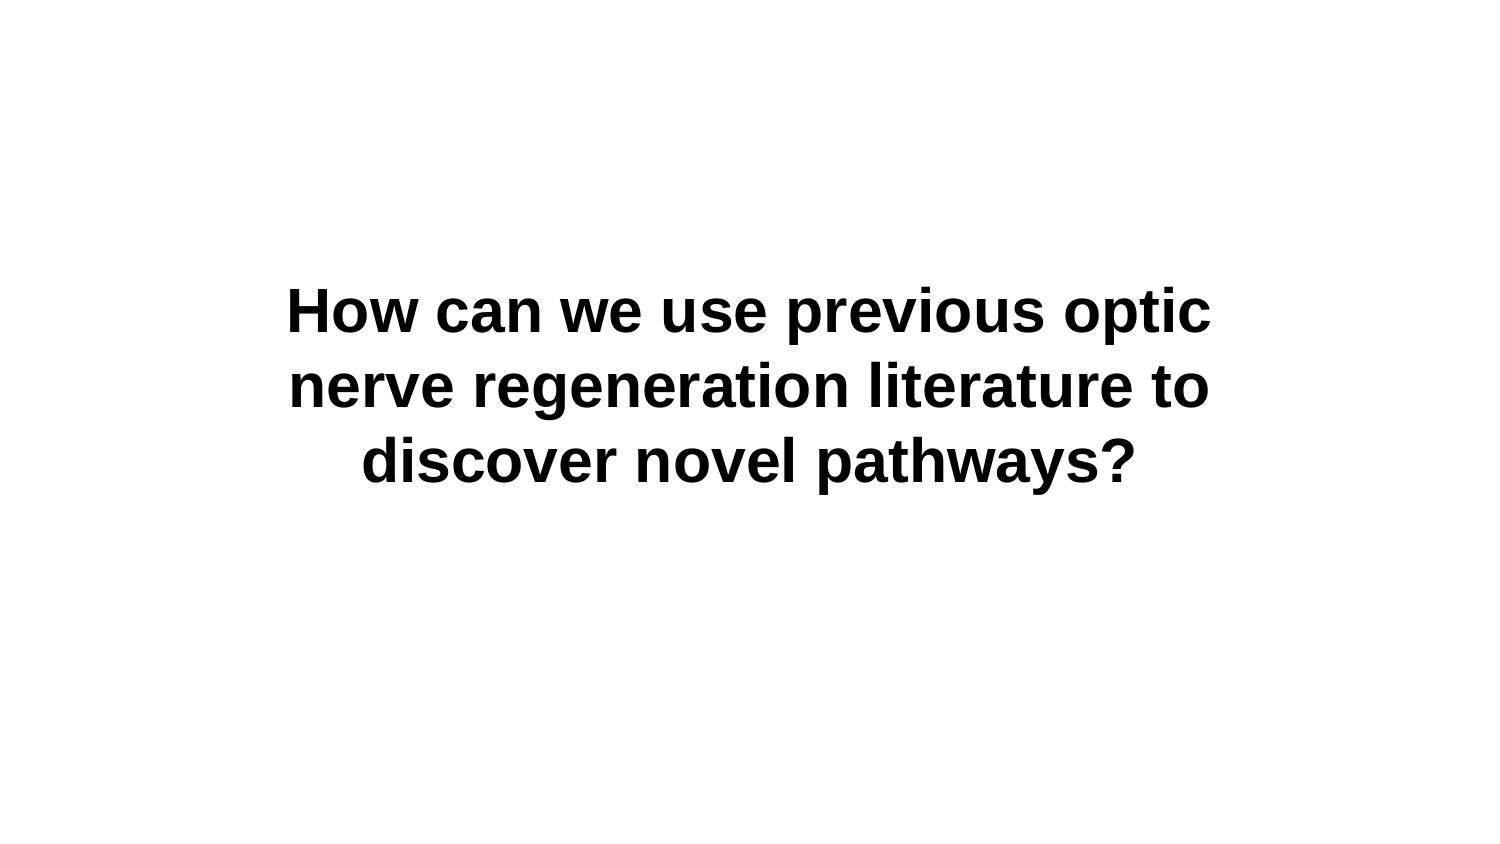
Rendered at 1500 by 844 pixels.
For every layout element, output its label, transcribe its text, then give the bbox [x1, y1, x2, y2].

text_box How can we use previous optic nerve regeneration literature to discover novel pathways? [209, 255, 1291, 511]
